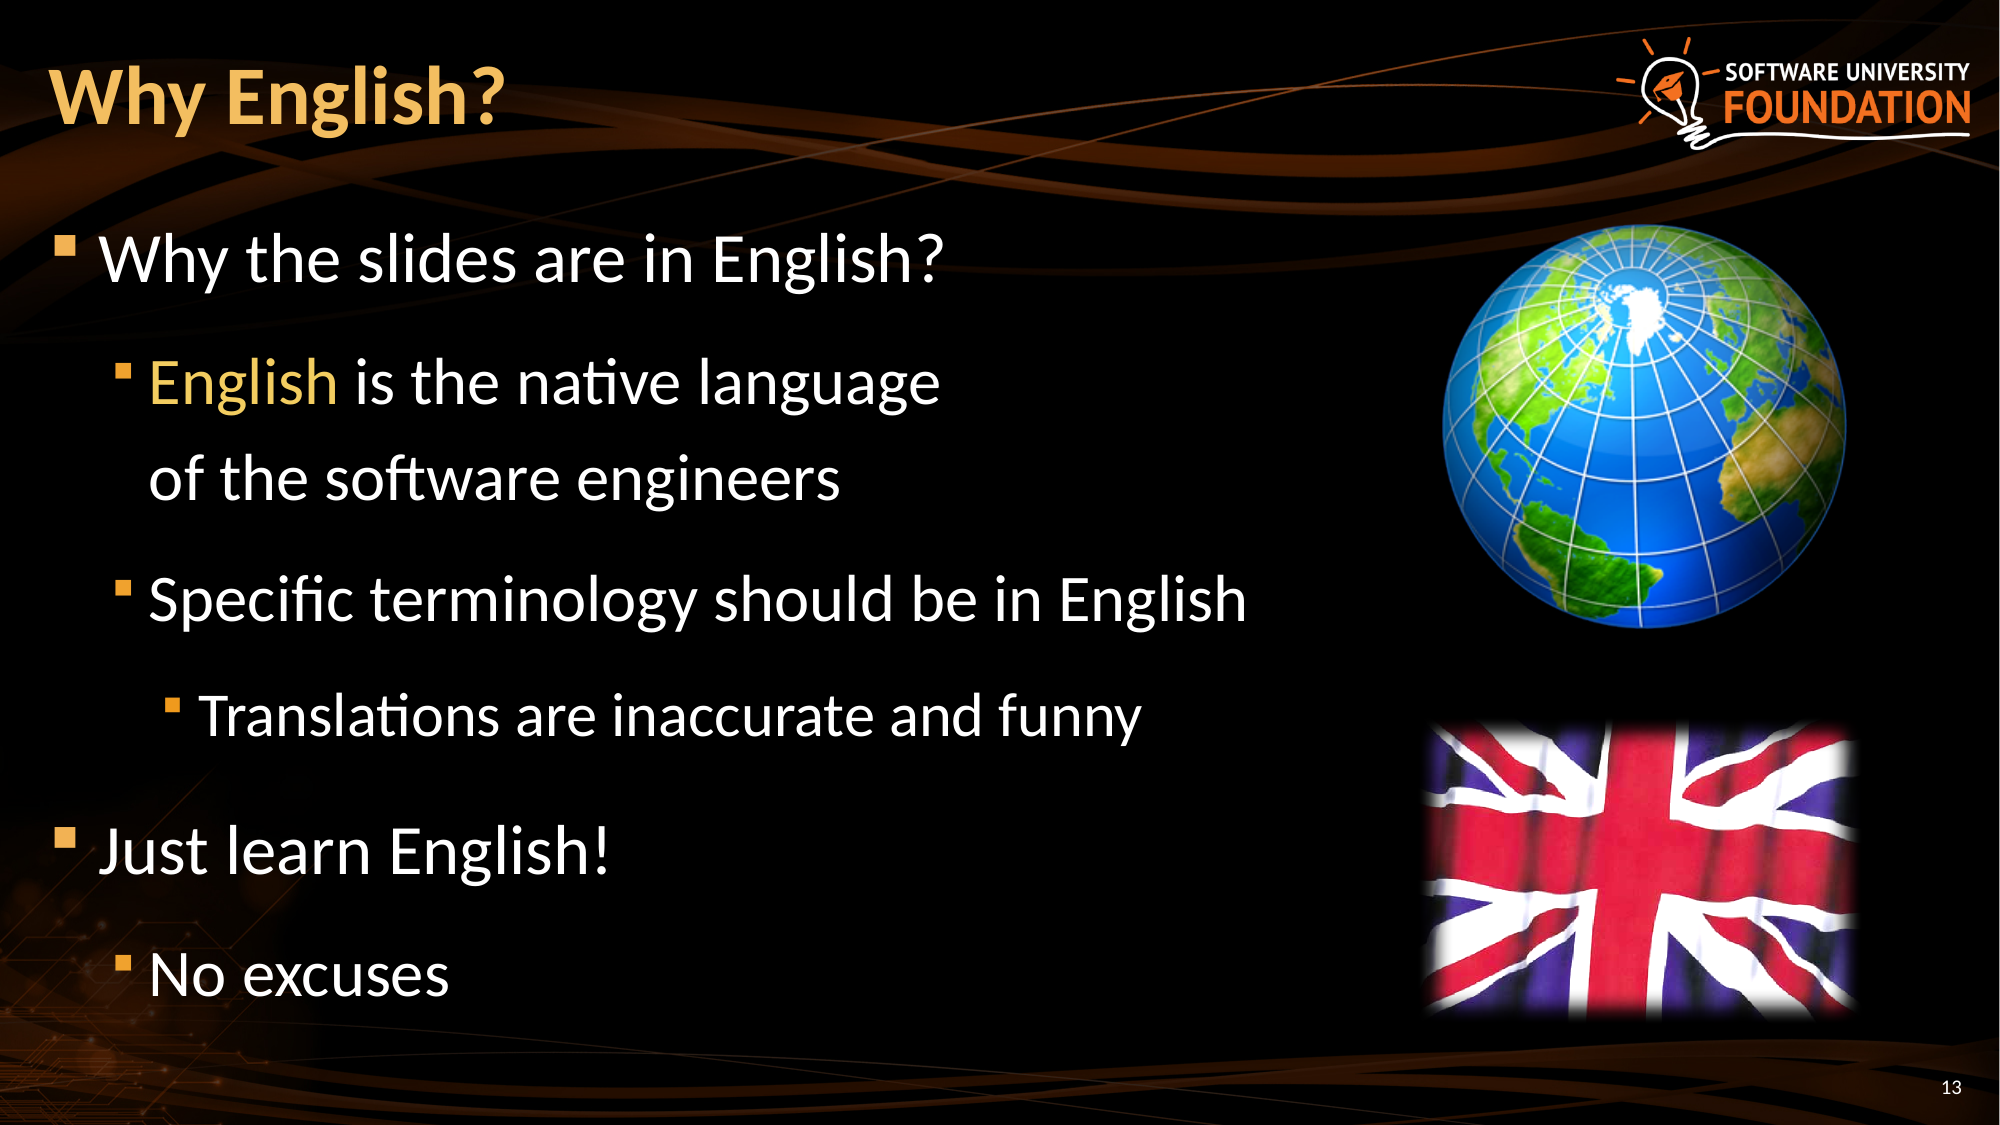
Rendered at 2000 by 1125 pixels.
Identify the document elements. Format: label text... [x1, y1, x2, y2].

title Why English? [30, 6, 1602, 189]
list Why the slides are in English? English is the native language of the software engineers Specific terminology should be in English Translations are inaccurate and funny Just learn English! No excuses [31, 188, 1968, 1103]
picture [0, 0, 2000, 1125]
